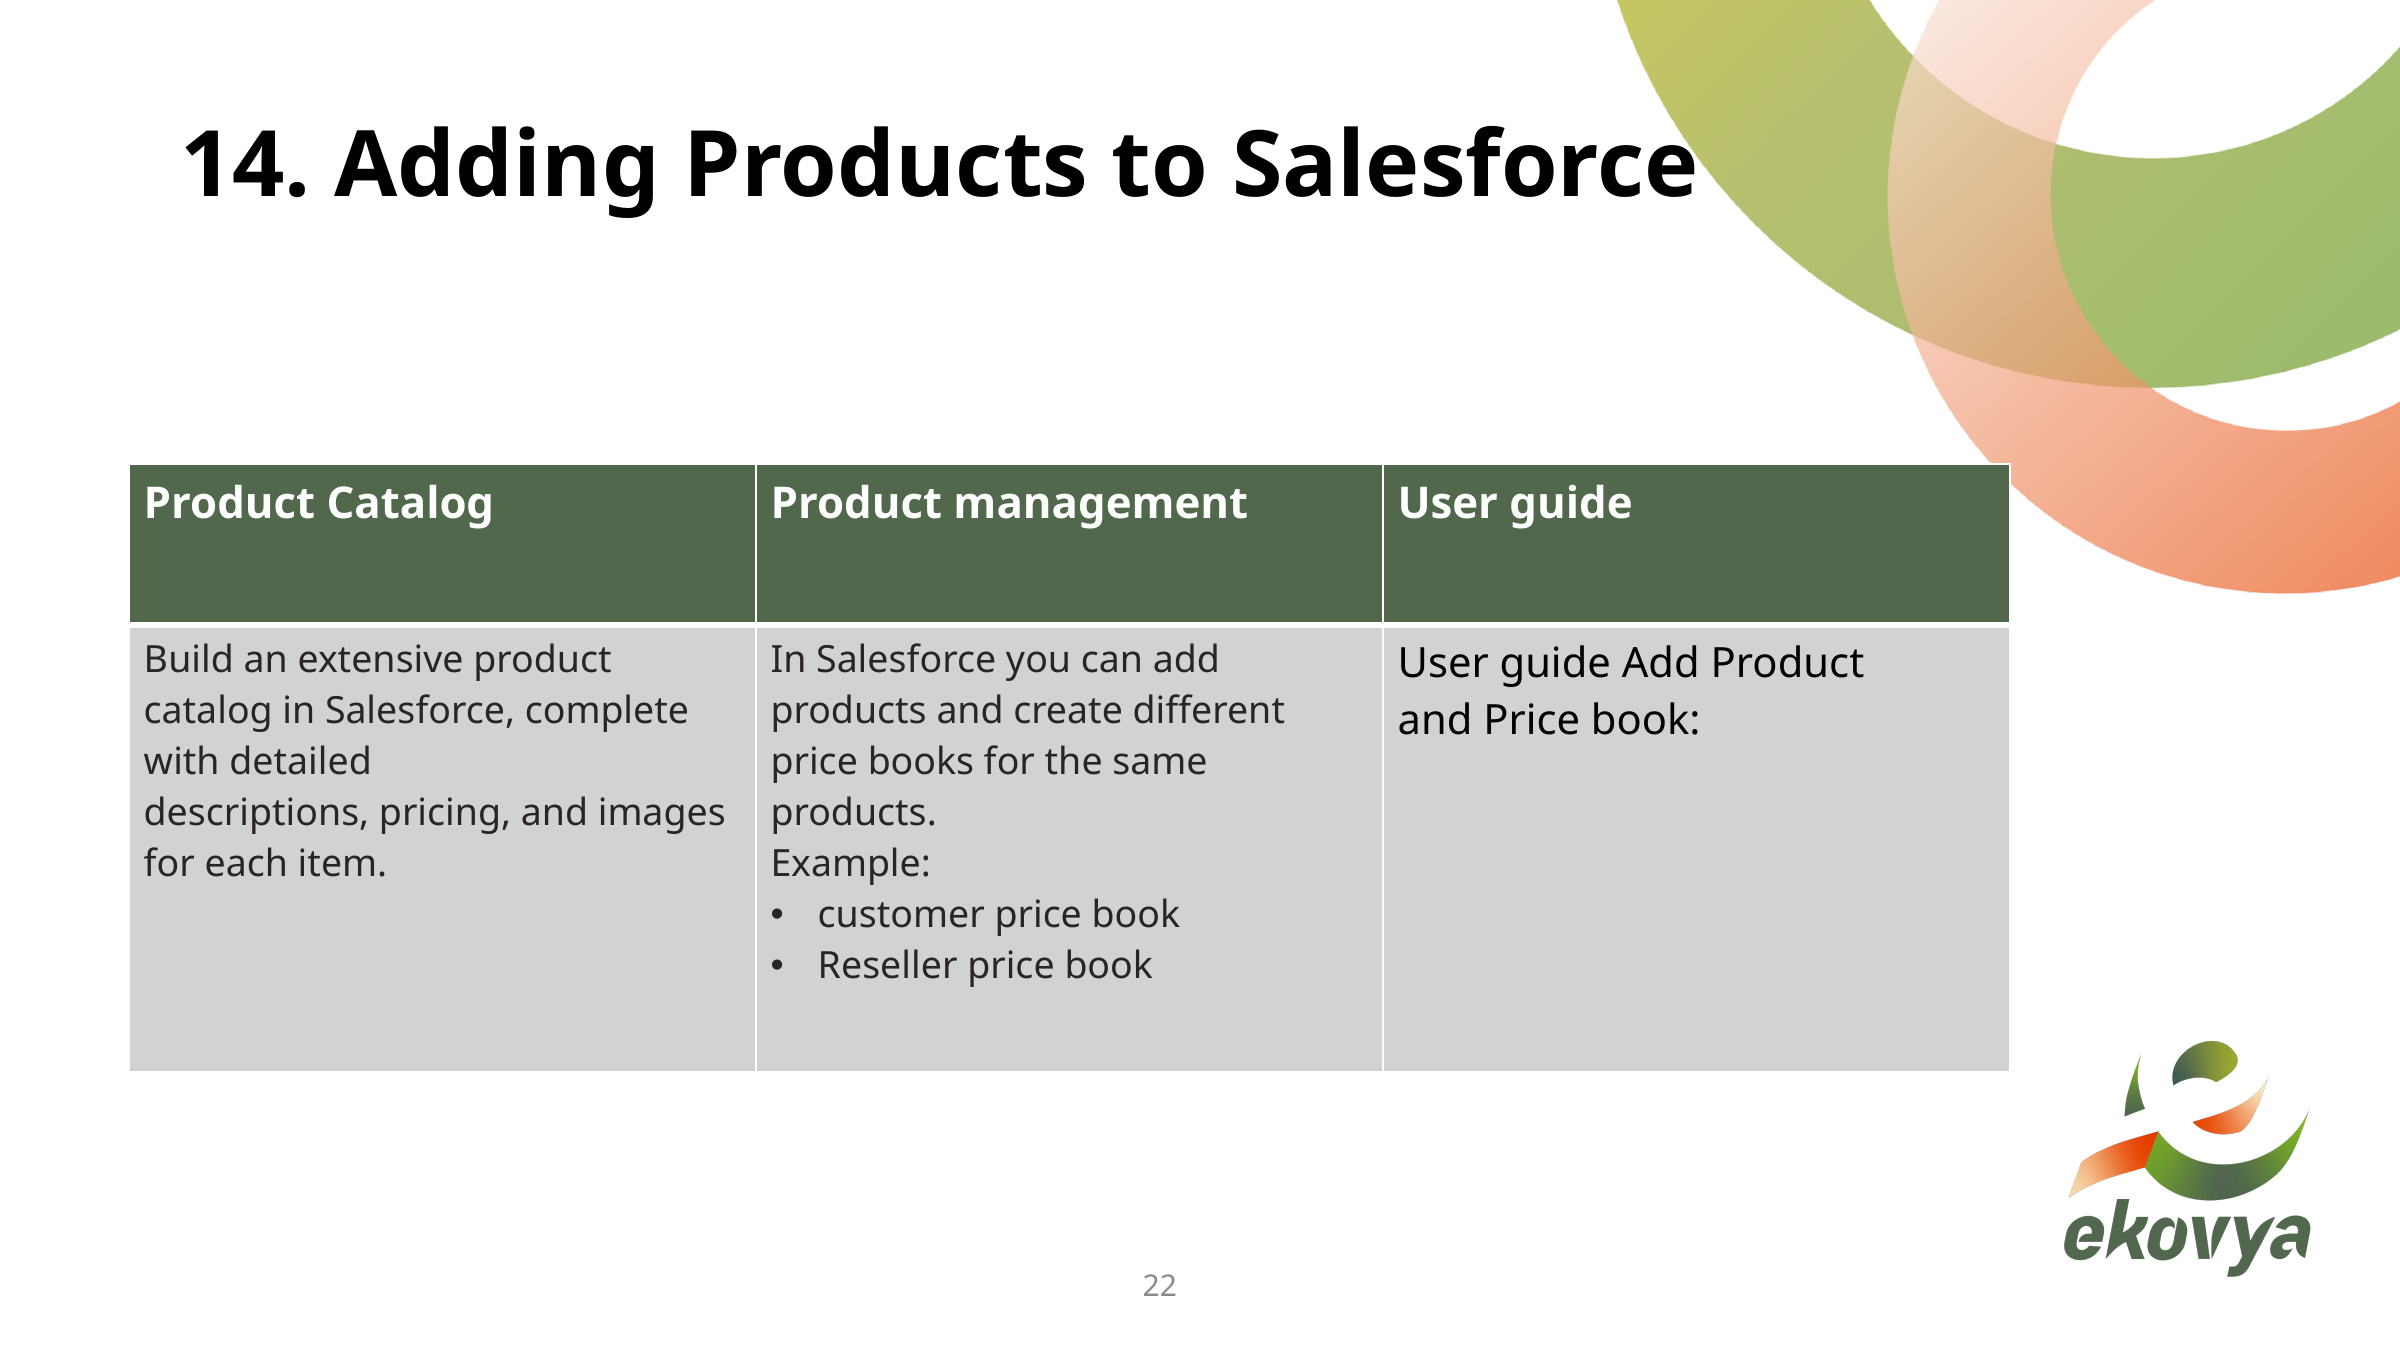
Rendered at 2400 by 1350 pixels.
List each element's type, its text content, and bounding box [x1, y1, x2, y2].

table_cell User guide Add Product and Price book: [1384, 628, 2009, 1071]
title 14. Adding Products to Salesforce [165, 87, 2235, 245]
table_header Product Catalog [130, 465, 755, 622]
table_header Product management [757, 465, 1382, 622]
picture [2053, 1003, 2325, 1288]
table_cell Build an extensive product catalog in Salesforce, complete with detailed descriptions, pricing, and images for each item. [130, 628, 755, 1071]
table_cell In Salesforce you can add products and create different price books for the same products. Example: customer price book Reseller price book [757, 628, 1382, 1071]
picture [1572, 0, 2400, 605]
table_header User guide [1384, 465, 2009, 622]
slide_number 22 [920, 1251, 1193, 1324]
